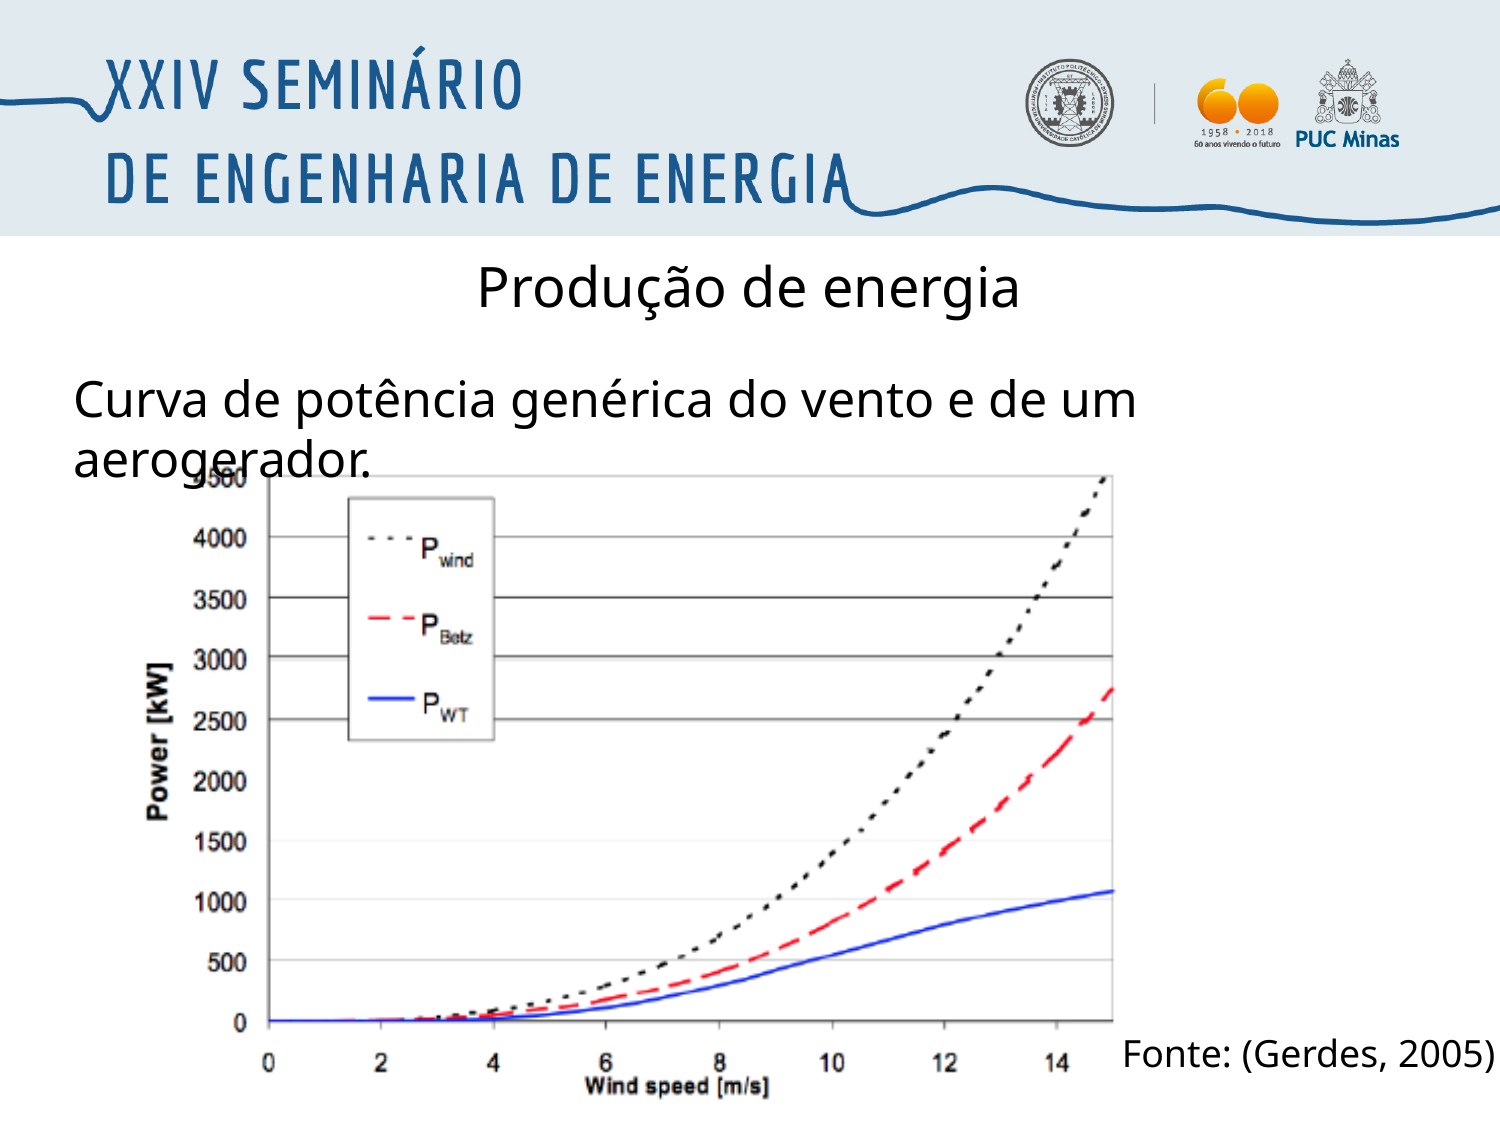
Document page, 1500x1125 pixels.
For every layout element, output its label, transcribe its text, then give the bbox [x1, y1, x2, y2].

picture [0, 0, 1500, 1125]
title Produção de energia [75, 243, 1425, 327]
text_box Curva de potência genérica do vento e de um aerogerador. [58, 360, 1431, 495]
text_box Fonte: (Gerdes, 2005) [1127, 1023, 1500, 1083]
